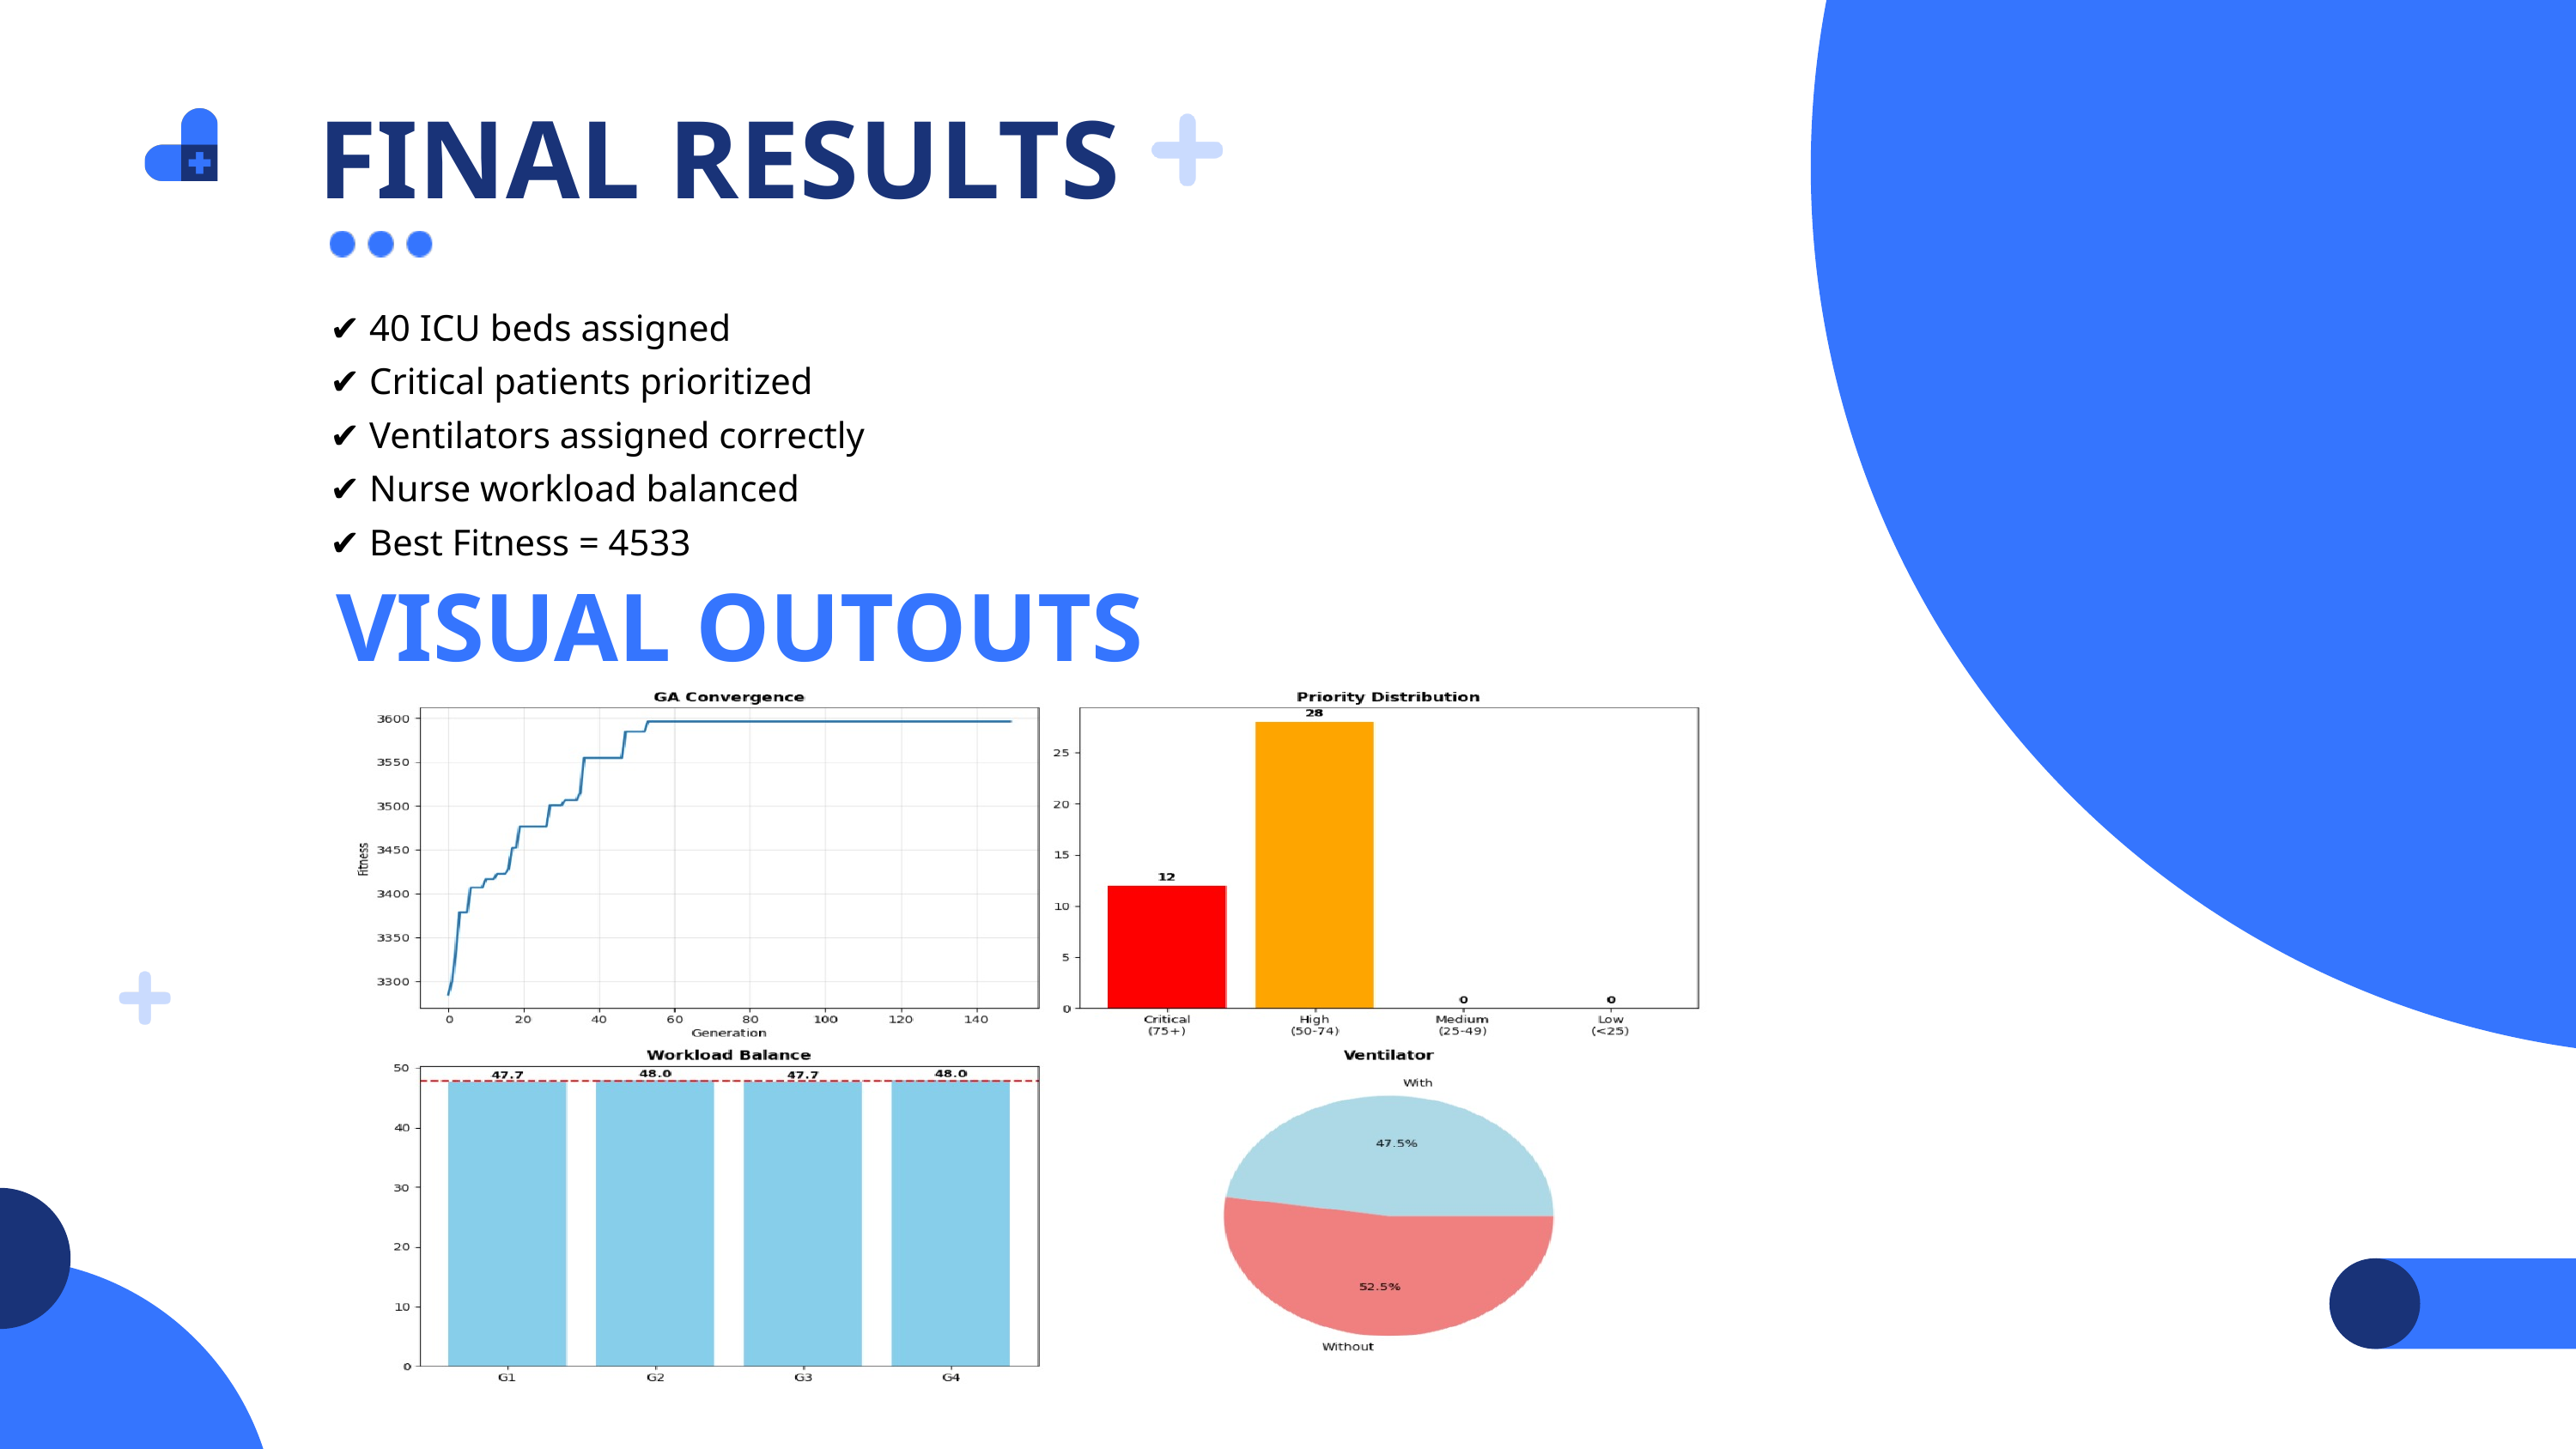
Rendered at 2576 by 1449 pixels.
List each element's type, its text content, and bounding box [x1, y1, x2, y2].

text_box ✔ 40 ICU beds assigned ✔ Critical patients prioritized ✔ Ventilators assigned correctly ✔ Nurse workload balanced ✔ Best Fitness = 4533 [330, 294, 1288, 616]
text_box [118, 971, 171, 1025]
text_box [2329, 1258, 2421, 1349]
text_box [144, 108, 218, 181]
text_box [2417, 1169, 2509, 1439]
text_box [1810, 0, 2576, 1058]
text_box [0, 1187, 71, 1330]
text_box VISUAL OUTOUTS [260, 576, 1219, 785]
text_box [330, 231, 433, 258]
picture [347, 683, 1708, 1390]
text_box FINAL RESULTS [318, 106, 1239, 221]
text_box [1151, 113, 1223, 186]
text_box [0, 1258, 277, 1449]
